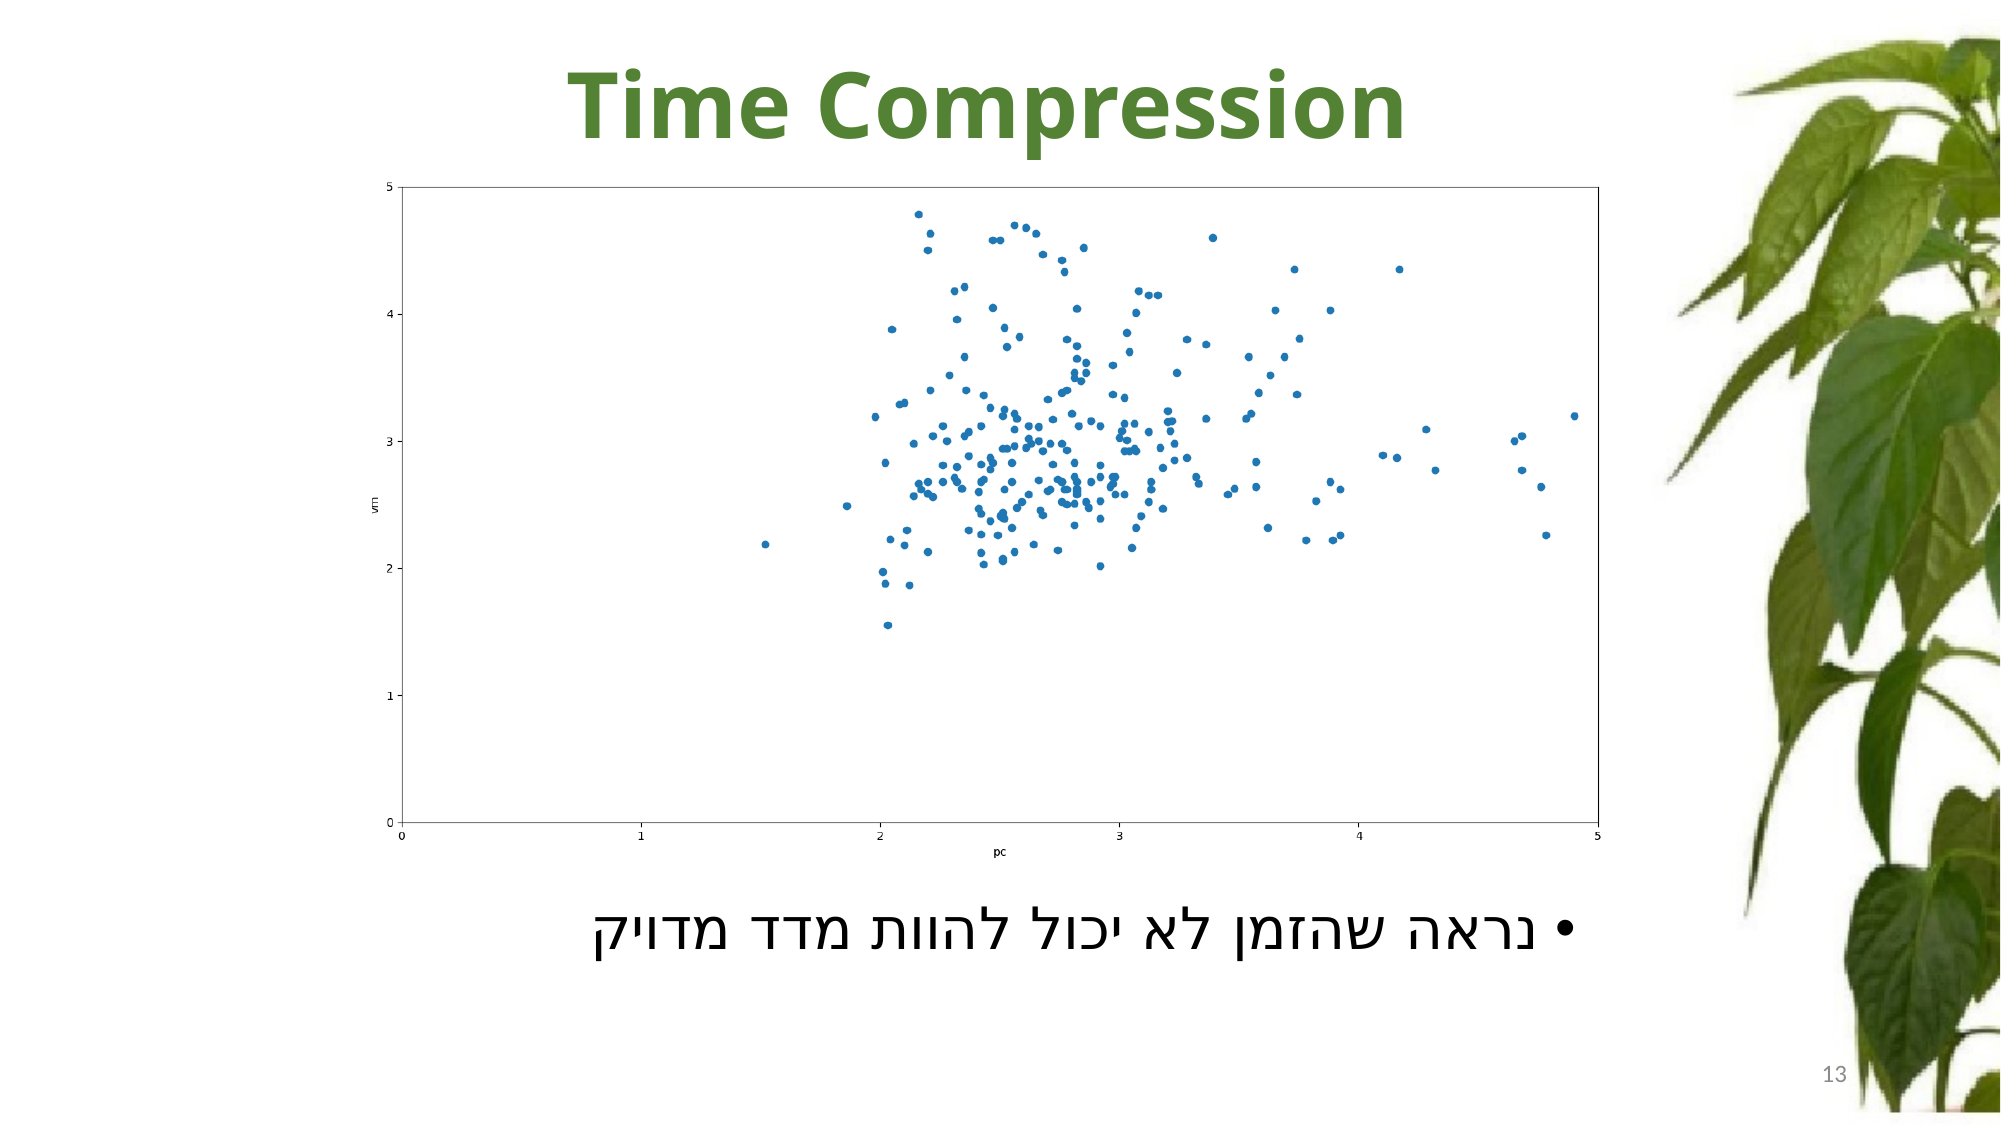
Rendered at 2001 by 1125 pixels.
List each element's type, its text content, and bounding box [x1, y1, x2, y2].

text_box 1 [1412, 1042, 1862, 1103]
text_box נראה שהזמן לא יכול להוות מדד מדויק [326, 891, 1591, 1021]
text_box Time Compression [137, 0, 1862, 217]
picture [0, 0, 2001, 1125]
